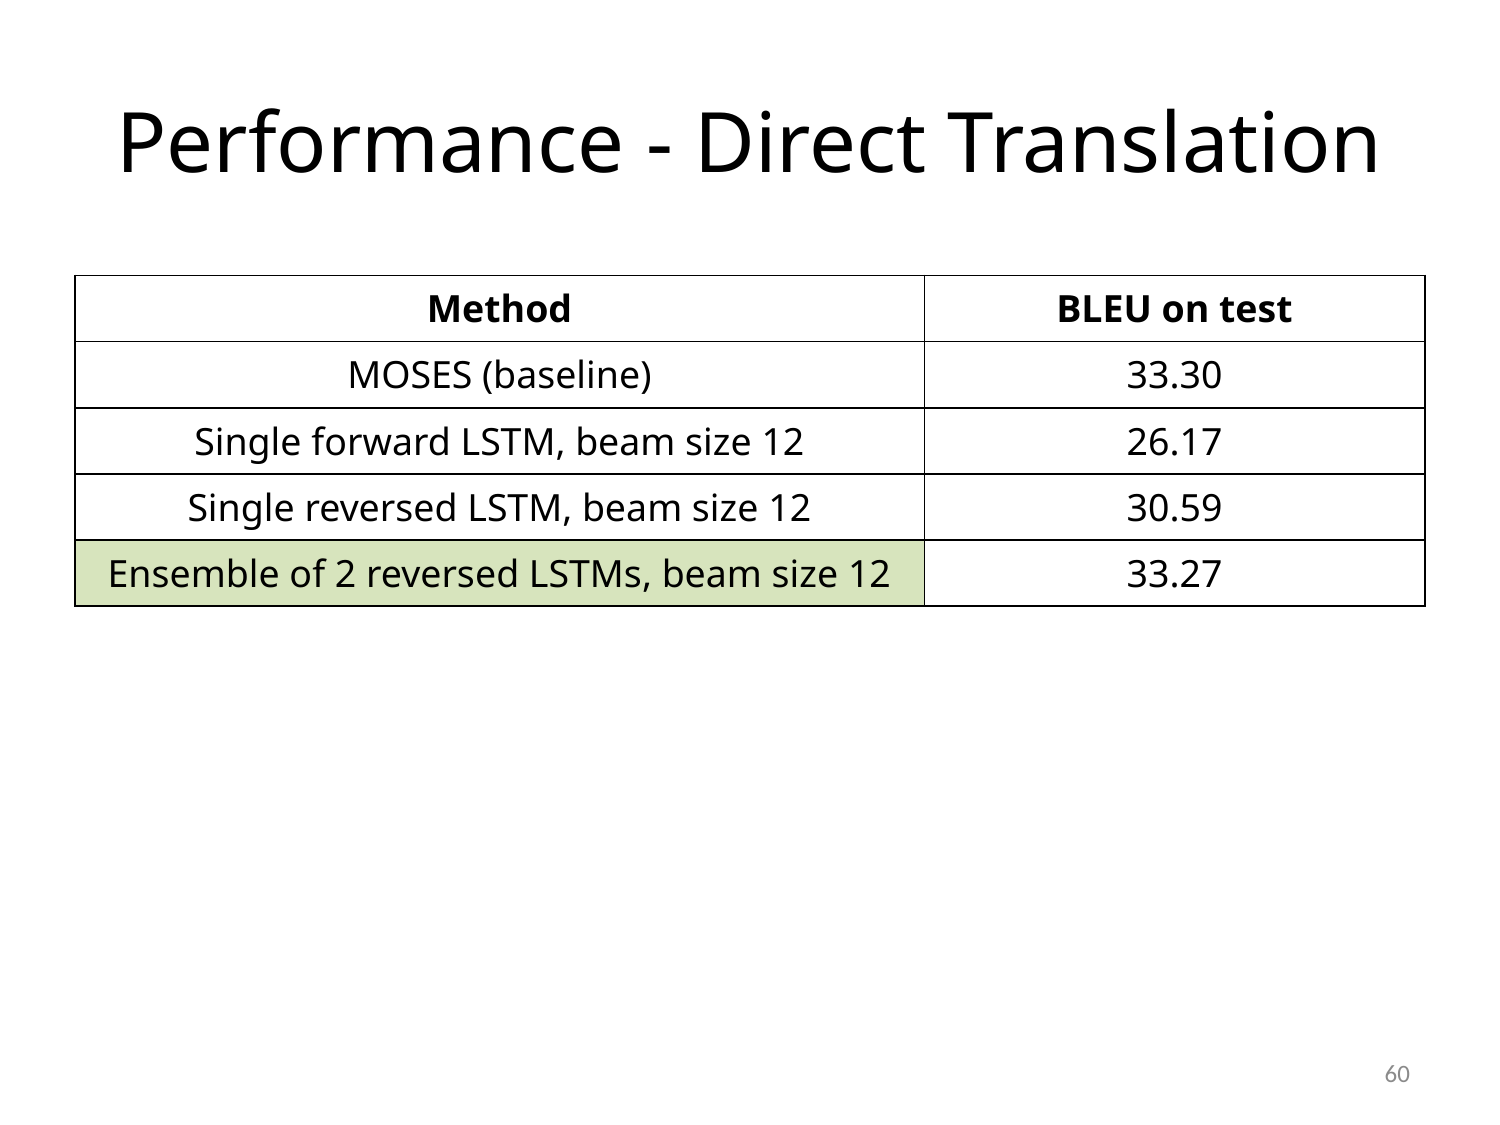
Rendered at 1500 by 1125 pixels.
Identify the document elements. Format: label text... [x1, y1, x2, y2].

title Performance - Direct Translation [75, 45, 1425, 233]
table_cell Single forward LSTM, beam size 12 [76, 409, 924, 473]
table_cell MOSES (baseline) [76, 342, 924, 407]
table_cell 26.17 [925, 409, 1424, 473]
table_header Method [76, 276, 924, 341]
table_header BLEU on test [925, 276, 1424, 341]
table_cell 33.30 [925, 342, 1424, 407]
table_cell 30.59 [925, 475, 1424, 539]
table_cell Ensemble of 2 reversed LSTMs, beam size 12 [76, 541, 924, 605]
table_cell Single reversed LSTM, beam size 12 [76, 475, 924, 539]
slide_number 60 [1074, 1042, 1425, 1103]
table_cell 33.27 [925, 541, 1424, 605]
